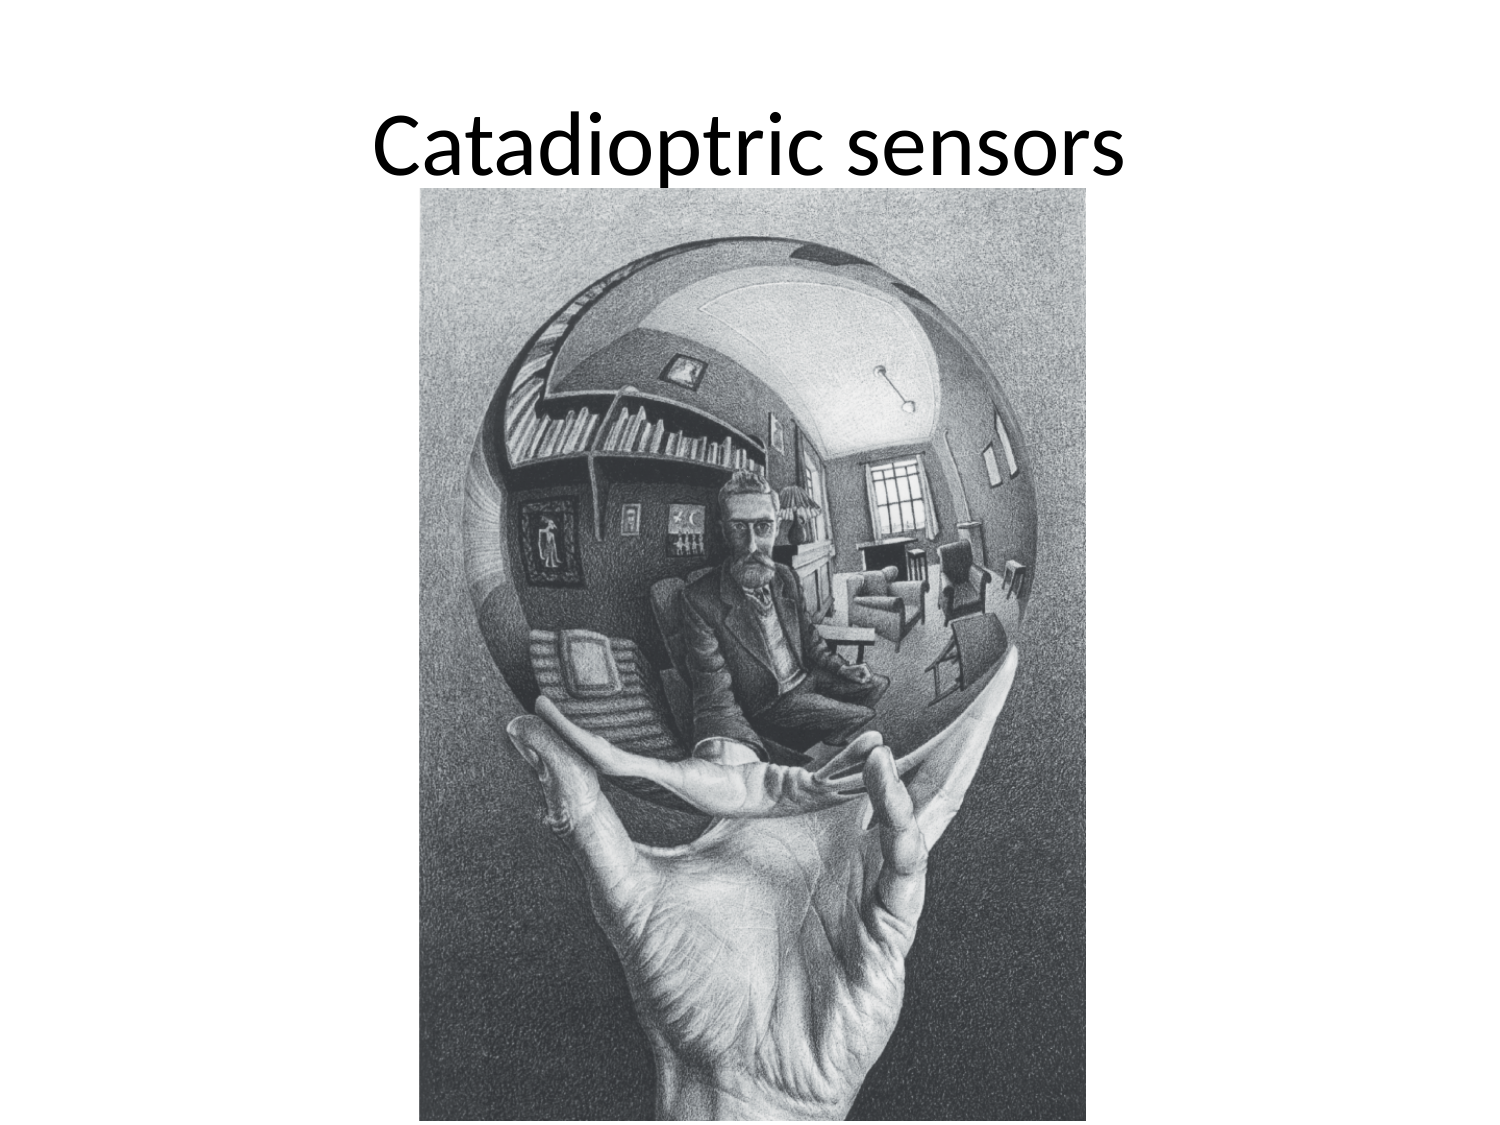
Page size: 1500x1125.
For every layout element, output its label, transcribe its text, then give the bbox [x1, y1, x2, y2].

title Catadioptric sensors [75, 45, 1425, 233]
picture [413, 188, 1087, 1121]
